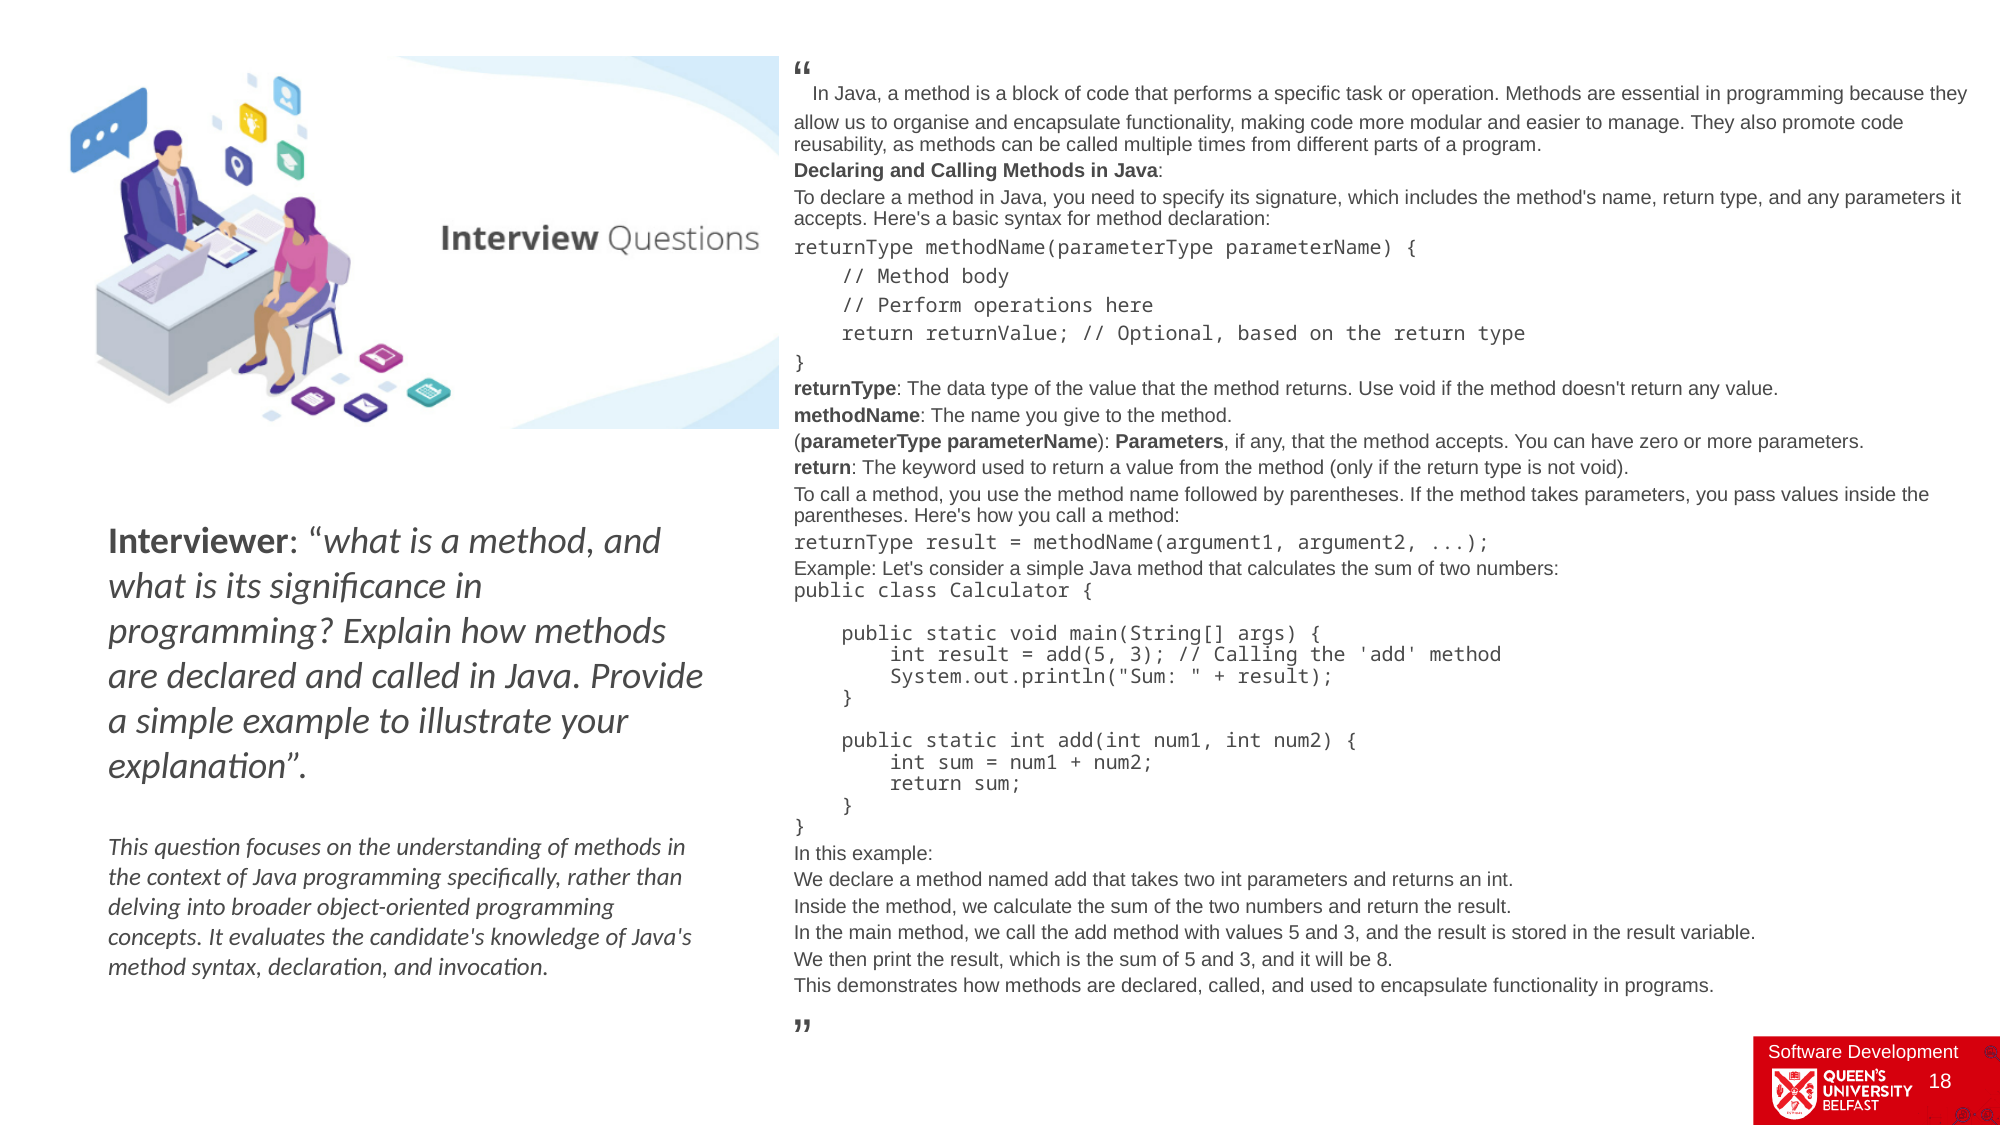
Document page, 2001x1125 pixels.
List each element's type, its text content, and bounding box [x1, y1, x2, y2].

list “In Java, a method is a block of code that performs a specific task or operation. Methods are essential in programming because they allow us to organise and encapsulate functionality, making code more modular and easier to manage. They also promote code reusability, as methods can be called multiple times from different parts of a program. Declaring and Calling Methods in Java: To declare a method in Java, you need to specify its signature, which includes the method's name, return type, and any parameters it accepts. Here's a basic syntax for method declaration: returnType methodName(parameterType parameterName) { // Method body // Perform operations here return returnValue; // Optional, based on the return type } returnType: The data type of the value that the method returns. Use void if the method doesn't return any value. methodName: The name you give to the method. (parameterType parameterName): Parameters, if any, that the method accepts. You can have zero or more parameters. return: The keyword used to return a value from the method (only if the return type is not void). To call a method, you use the method name followed by parentheses. If the method takes parameters, you pass values inside the parentheses. Here's how you call a method: returnType result = methodName(argument1, argument2, ...); Example: Let's consider a simple Java method that calculates the sum of two numbers: public class Calculator { public static void main(String[] args) { int result = add(5, 3); // Calling the 'add' method System.out.println("Sum: " + result); } public static int add(int num1, int num2) { int sum = num1 + num2; return sum; } } In this example: We declare a method named add that takes two int parameters and returns an int. Inside the method, we calculate the sum of the two numbers and return the result. In the main method, we call the add method with values 5 and 3, and the result is stored in the result variable. We then print the result, which is the sum of 5 and 3, and it will be 8. This demonstrates how methods are declared, called, and used to encapsulate functionality in programs. ” [778, 44, 1983, 1098]
picture [1767, 1036, 2000, 1125]
text_box Interviewer: “what is a method, and what is its significance in programming? Explain how methods are declared and called in Java. Provide a simple example to illustrate your explanation”. This question focuses on the understanding of methods in the context of Java programming specifically, rather than delving into broader object-oriented programming concepts. It evaluates the candidate's knowledge of Java's method syntax, declaration, and invocation. [93, 508, 728, 988]
picture [57, 56, 779, 429]
text_box [975, 537, 1025, 588]
